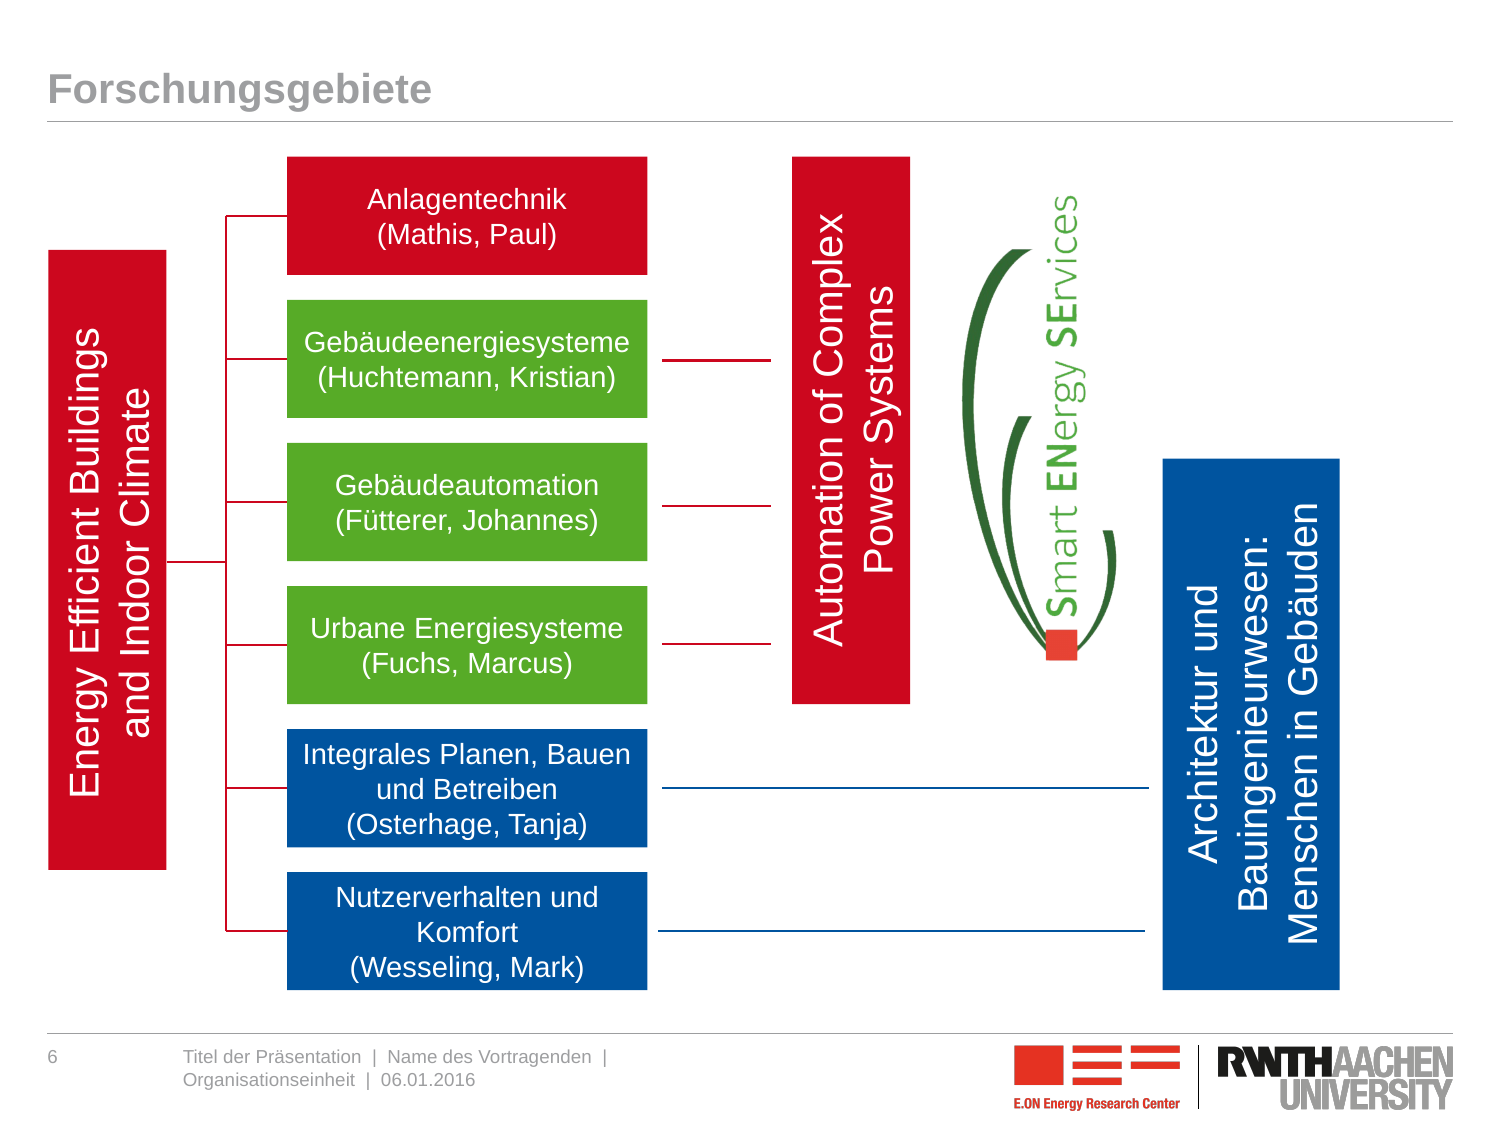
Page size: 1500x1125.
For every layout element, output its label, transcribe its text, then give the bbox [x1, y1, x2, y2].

text_box Anlagentechnik (Mathis, Paul) [339, 180, 596, 251]
text_box [1162, 458, 1341, 991]
text_box Integrales Planen, Bauen und Betreiben (Osterhage, Tanja) [287, 735, 648, 841]
text_box [286, 646, 648, 705]
text_box Automation of Complex Power Systems [800, 517, 901, 670]
picture [1218, 1046, 1453, 1111]
picture [1013, 1045, 1180, 1112]
text_box [286, 871, 648, 930]
text_box Gebäudeautomation (Fütterer, Johannes) [287, 466, 648, 537]
text_box Gebäudeenergiesysteme (Huchtemann, Kristian) [287, 323, 648, 394]
text_box [286, 585, 648, 645]
text_box Architektur und Bauingenieurwesen: Menschen in Gebäuden [1175, 475, 1326, 973]
text_box [286, 728, 648, 787]
picture [798, 192, 1275, 668]
text_box [286, 932, 648, 991]
text_box [47, 249, 167, 871]
text_box [286, 360, 648, 419]
text_box [286, 156, 648, 276]
title Forschungsgebiete [47, 23, 1453, 113]
text_box Nutzerverhalten und Komfort (Wesseling, Mark) [287, 878, 648, 983]
text_box Energy Efficient Buildings and Indoor Climate [56, 308, 158, 818]
text_box [791, 156, 911, 705]
text_box [286, 789, 648, 848]
text_box Urbane Energiesysteme (Fuchs, Marcus) [287, 609, 648, 680]
text_box [286, 299, 648, 358]
text_box Automation of Complex Power Systems [800, 191, 901, 343]
text_box [286, 442, 648, 501]
text_box [286, 503, 648, 562]
